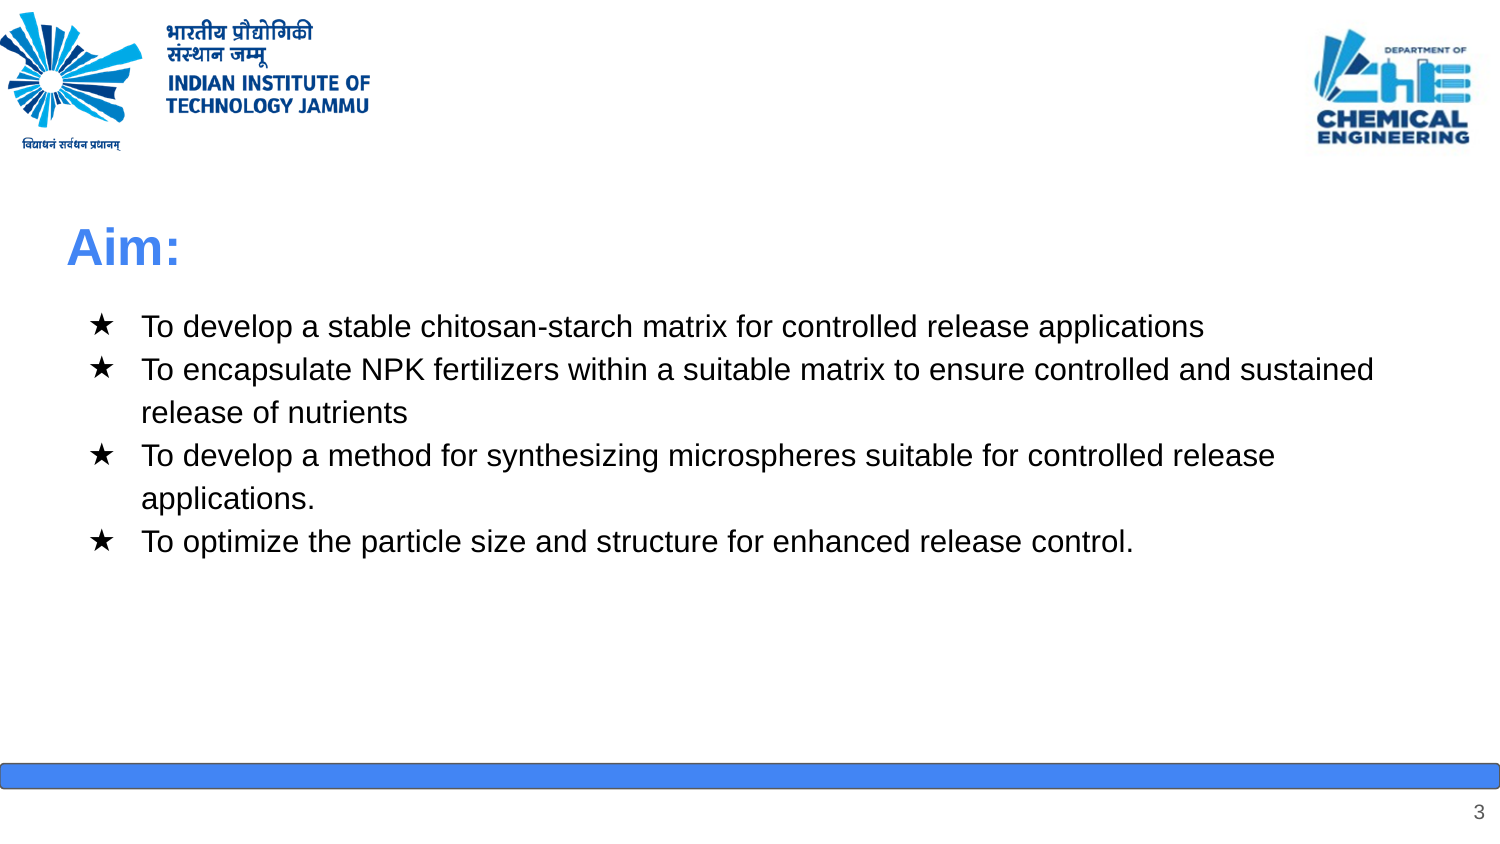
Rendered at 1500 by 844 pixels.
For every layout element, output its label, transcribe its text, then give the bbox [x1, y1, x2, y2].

picture [0, 12, 370, 152]
picture [1297, 0, 1500, 211]
slide_number ‹#› [1410, 779, 1500, 844]
text_box [0, 763, 1500, 789]
list Aim: To develop a stable chitosan-starch matrix for controlled release applications To encapsulate NPK fertilizers within a suitable matrix to ensure controlled and sustained release of nutrients To develop a method for synthesizing microspheres suitable for controlled release applications. To optimize the particle size and structure for enhanced release control. [51, 189, 1449, 750]
